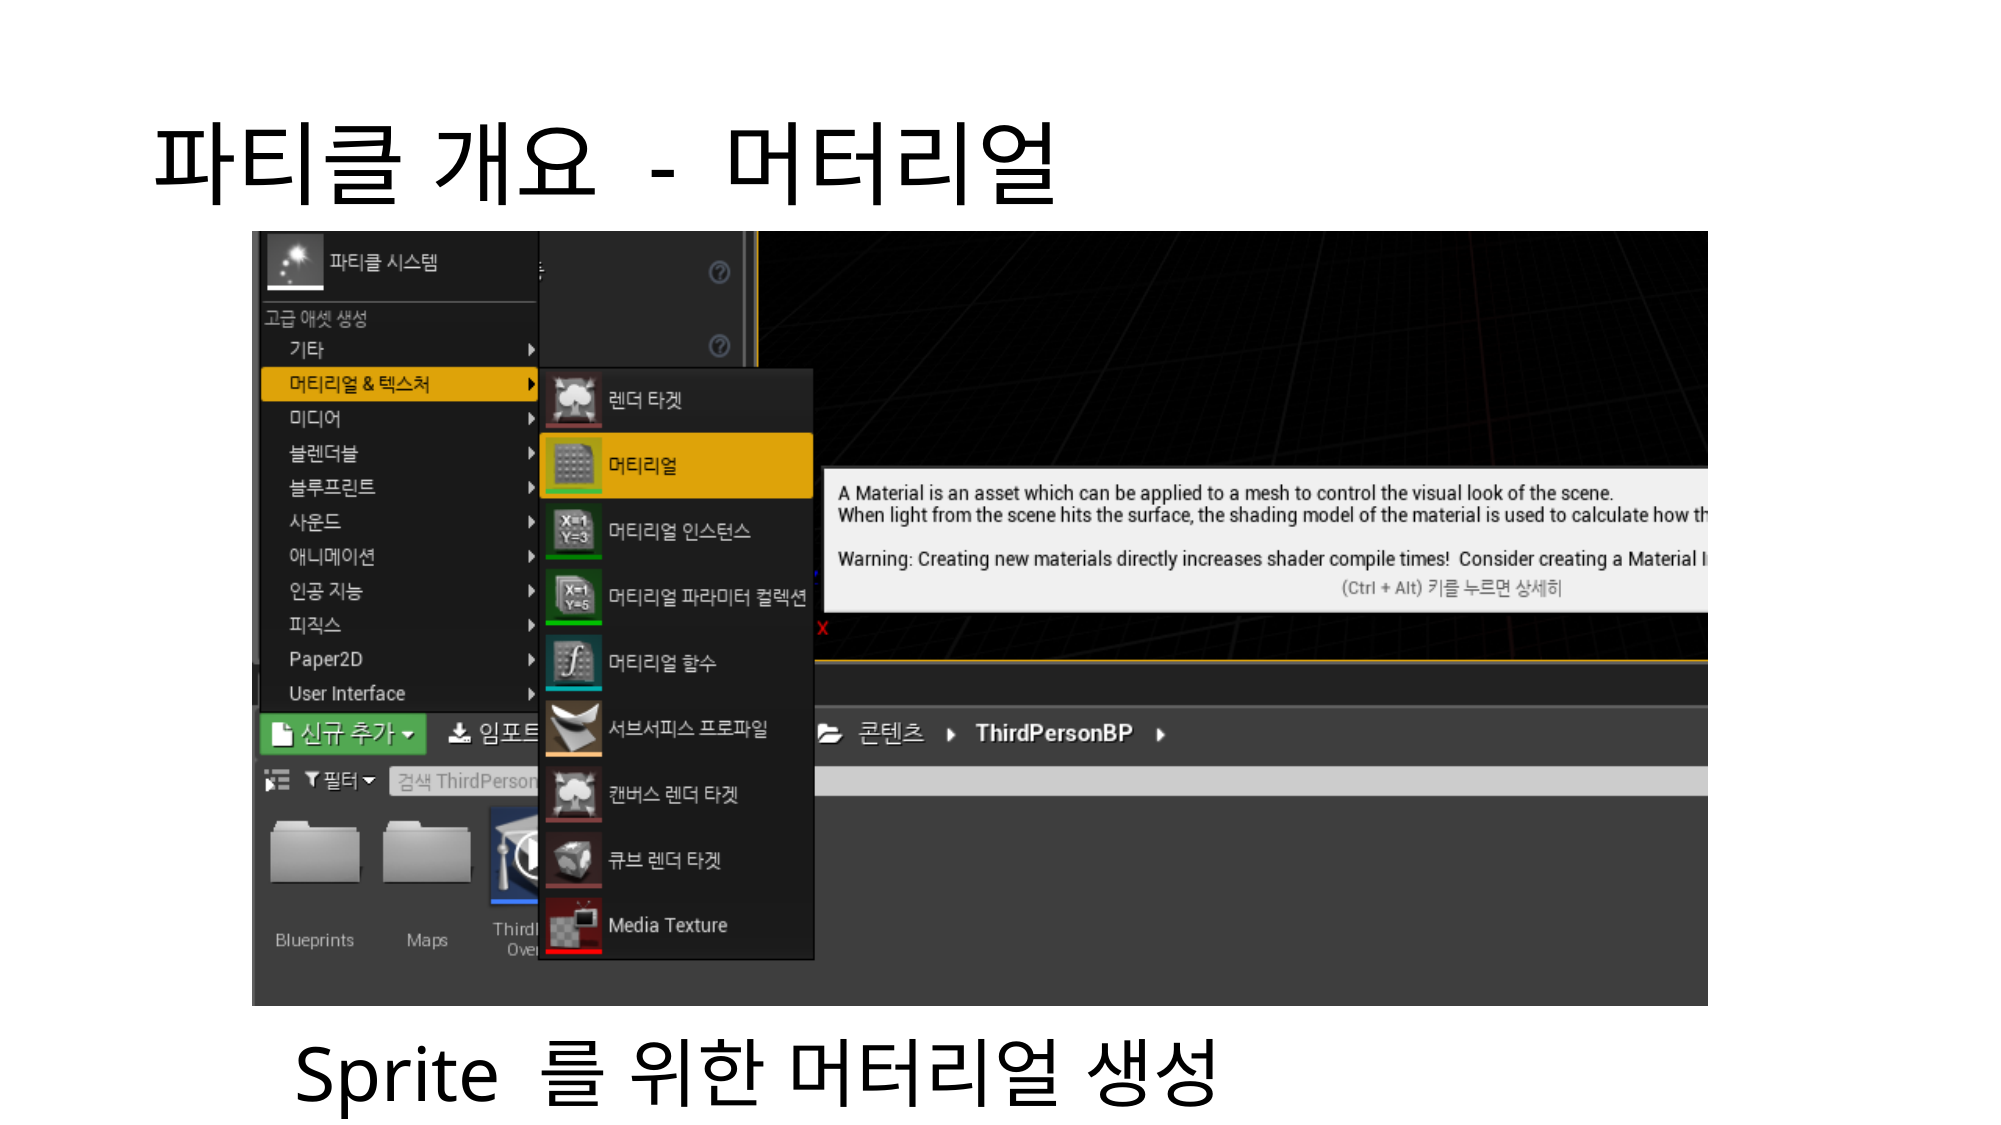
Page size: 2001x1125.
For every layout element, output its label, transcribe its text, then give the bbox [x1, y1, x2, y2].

title 파티클 개요 - 머터리얼 [137, 59, 1863, 278]
text_box Sprite 를 위한 머터리얼 생성 [279, 1018, 1708, 1124]
picture [252, 231, 1708, 1006]
